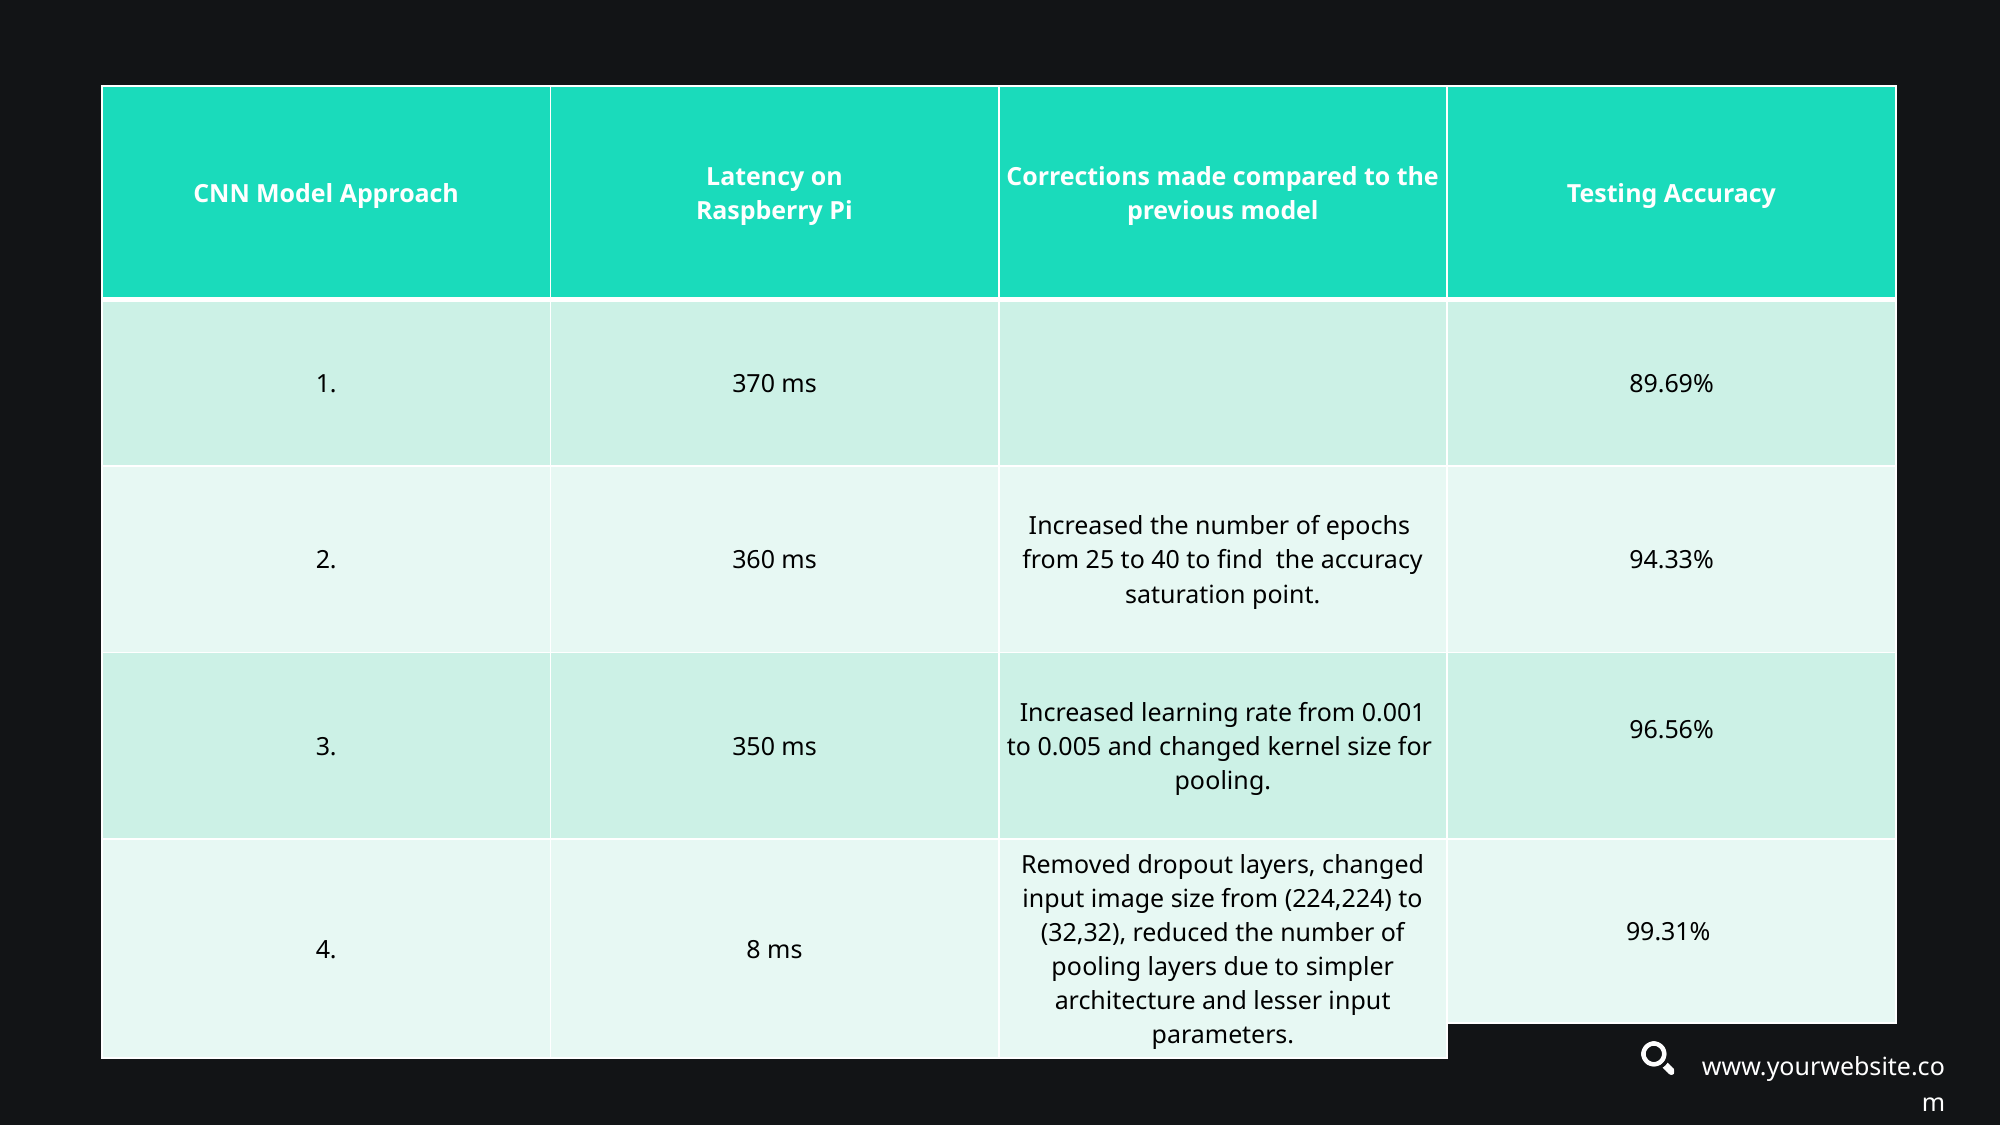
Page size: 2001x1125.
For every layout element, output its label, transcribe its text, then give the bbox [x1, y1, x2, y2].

table_header CNN Model Approach [103, 87, 550, 297]
table_cell Removed dropout layers, changed input image size from (224,224) to (32,32), reduced the number of pooling layers due to simpler architecture and lesser input parameters. [1000, 840, 1446, 1057]
table_cell 370 ms [551, 302, 998, 465]
table_cell 4. [103, 840, 550, 1057]
table_cell 1. [103, 302, 550, 465]
table_cell Increased learning rate from 0.001 to 0.005 and changed kernel size for pooling. [1000, 653, 1446, 838]
picture [1641, 1041, 1675, 1075]
table_cell [1000, 302, 1446, 465]
table_header Testing Accuracy [1448, 87, 1895, 297]
table_header Latency on Raspberry Pi [551, 87, 998, 297]
table_cell 3. [103, 653, 550, 838]
table_cell 360 ms [551, 467, 998, 652]
table_header Corrections made compared to the previous model [1000, 87, 1446, 297]
table_cell 94.33% [1448, 467, 1895, 652]
table_cell 99.31% [1448, 840, 1895, 1022]
table_cell 89.69% [1448, 302, 1895, 465]
table_cell 96.56% [1448, 653, 1895, 838]
table_cell 350 ms [551, 653, 998, 838]
table_cell 2. [103, 467, 550, 652]
table_cell 8 ms [551, 840, 998, 1057]
table_cell Increased the number of epochs from 25 to 40 to find the accuracy saturation point. [1000, 467, 1446, 652]
